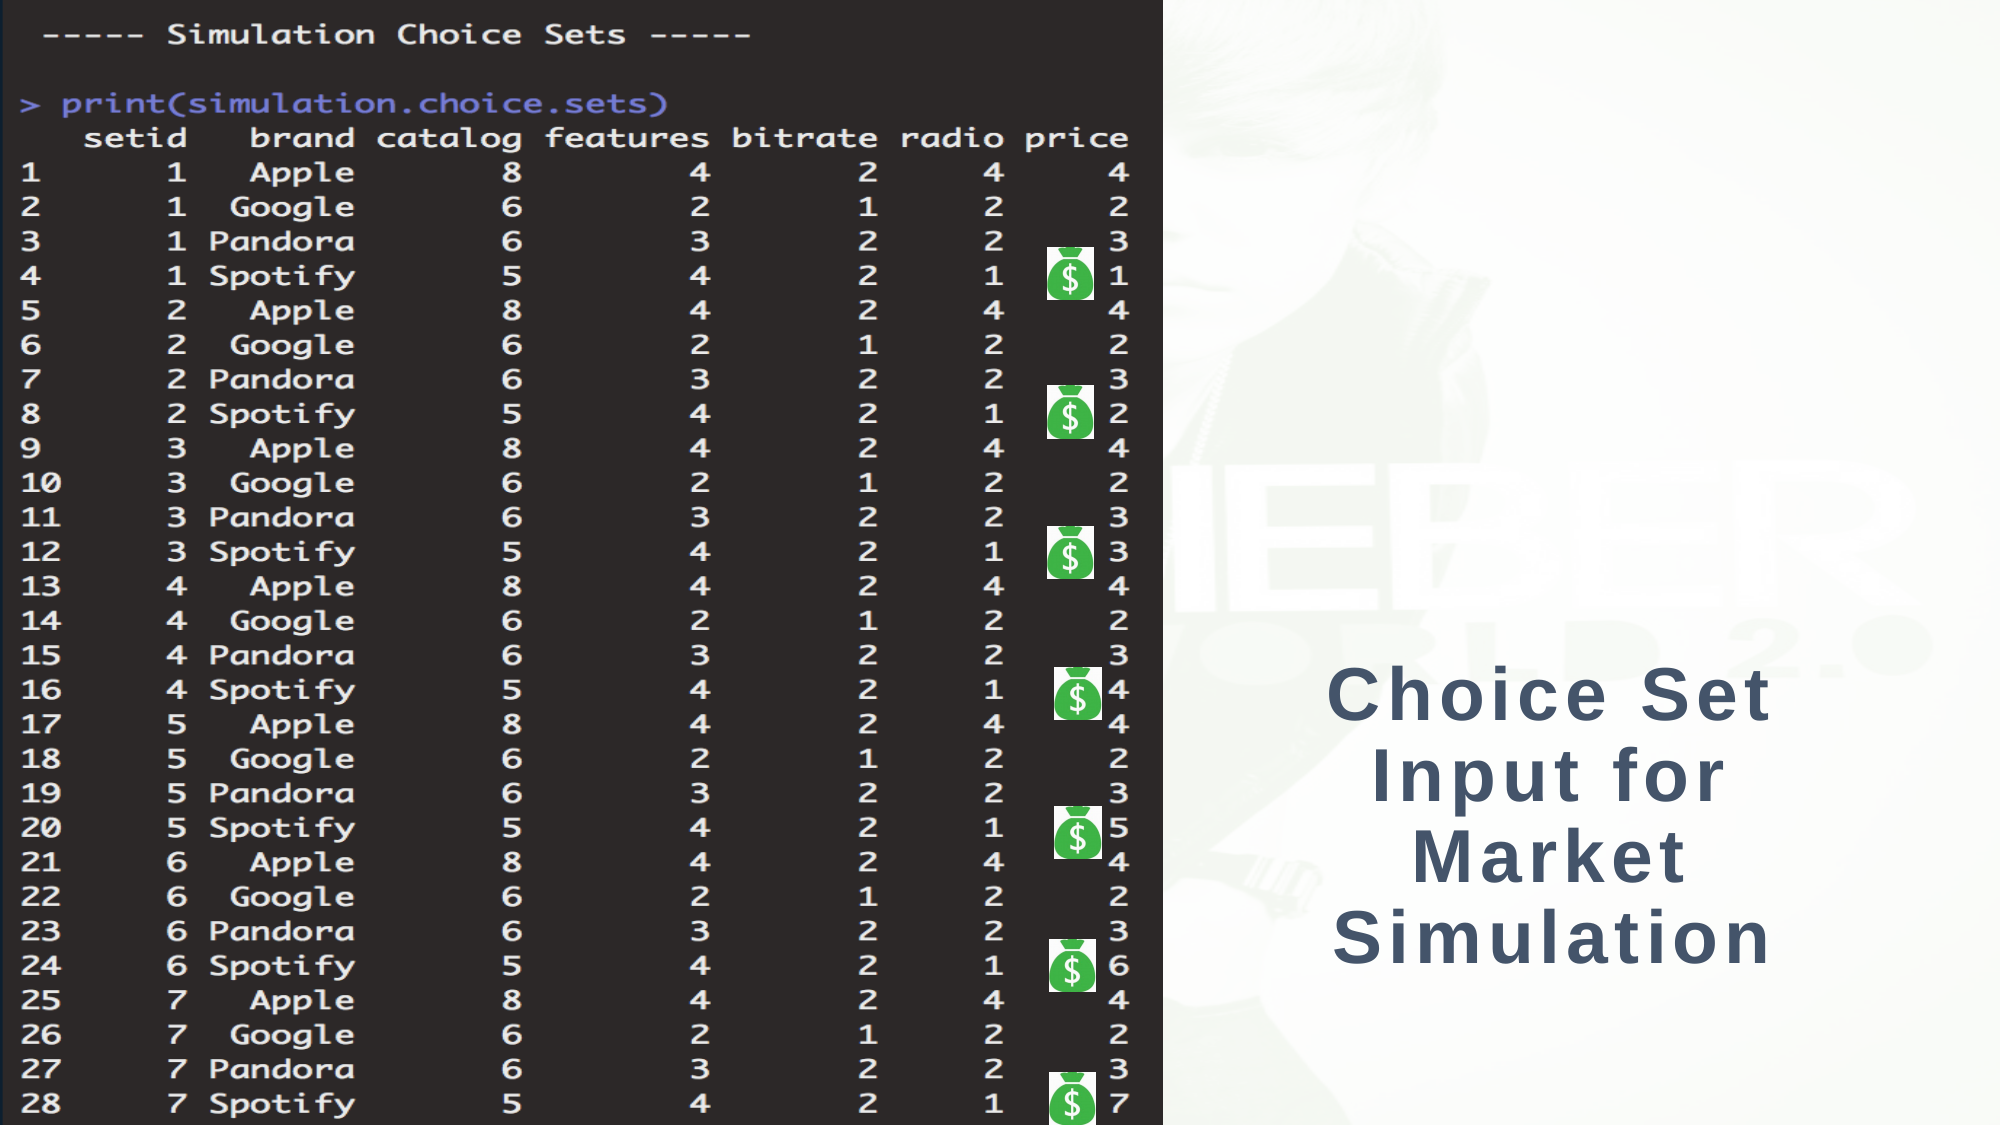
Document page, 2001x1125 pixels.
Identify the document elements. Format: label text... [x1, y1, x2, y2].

picture [0, 0, 1163, 1125]
text_box Choice Set Input for Market Simulation [1220, 648, 1883, 884]
